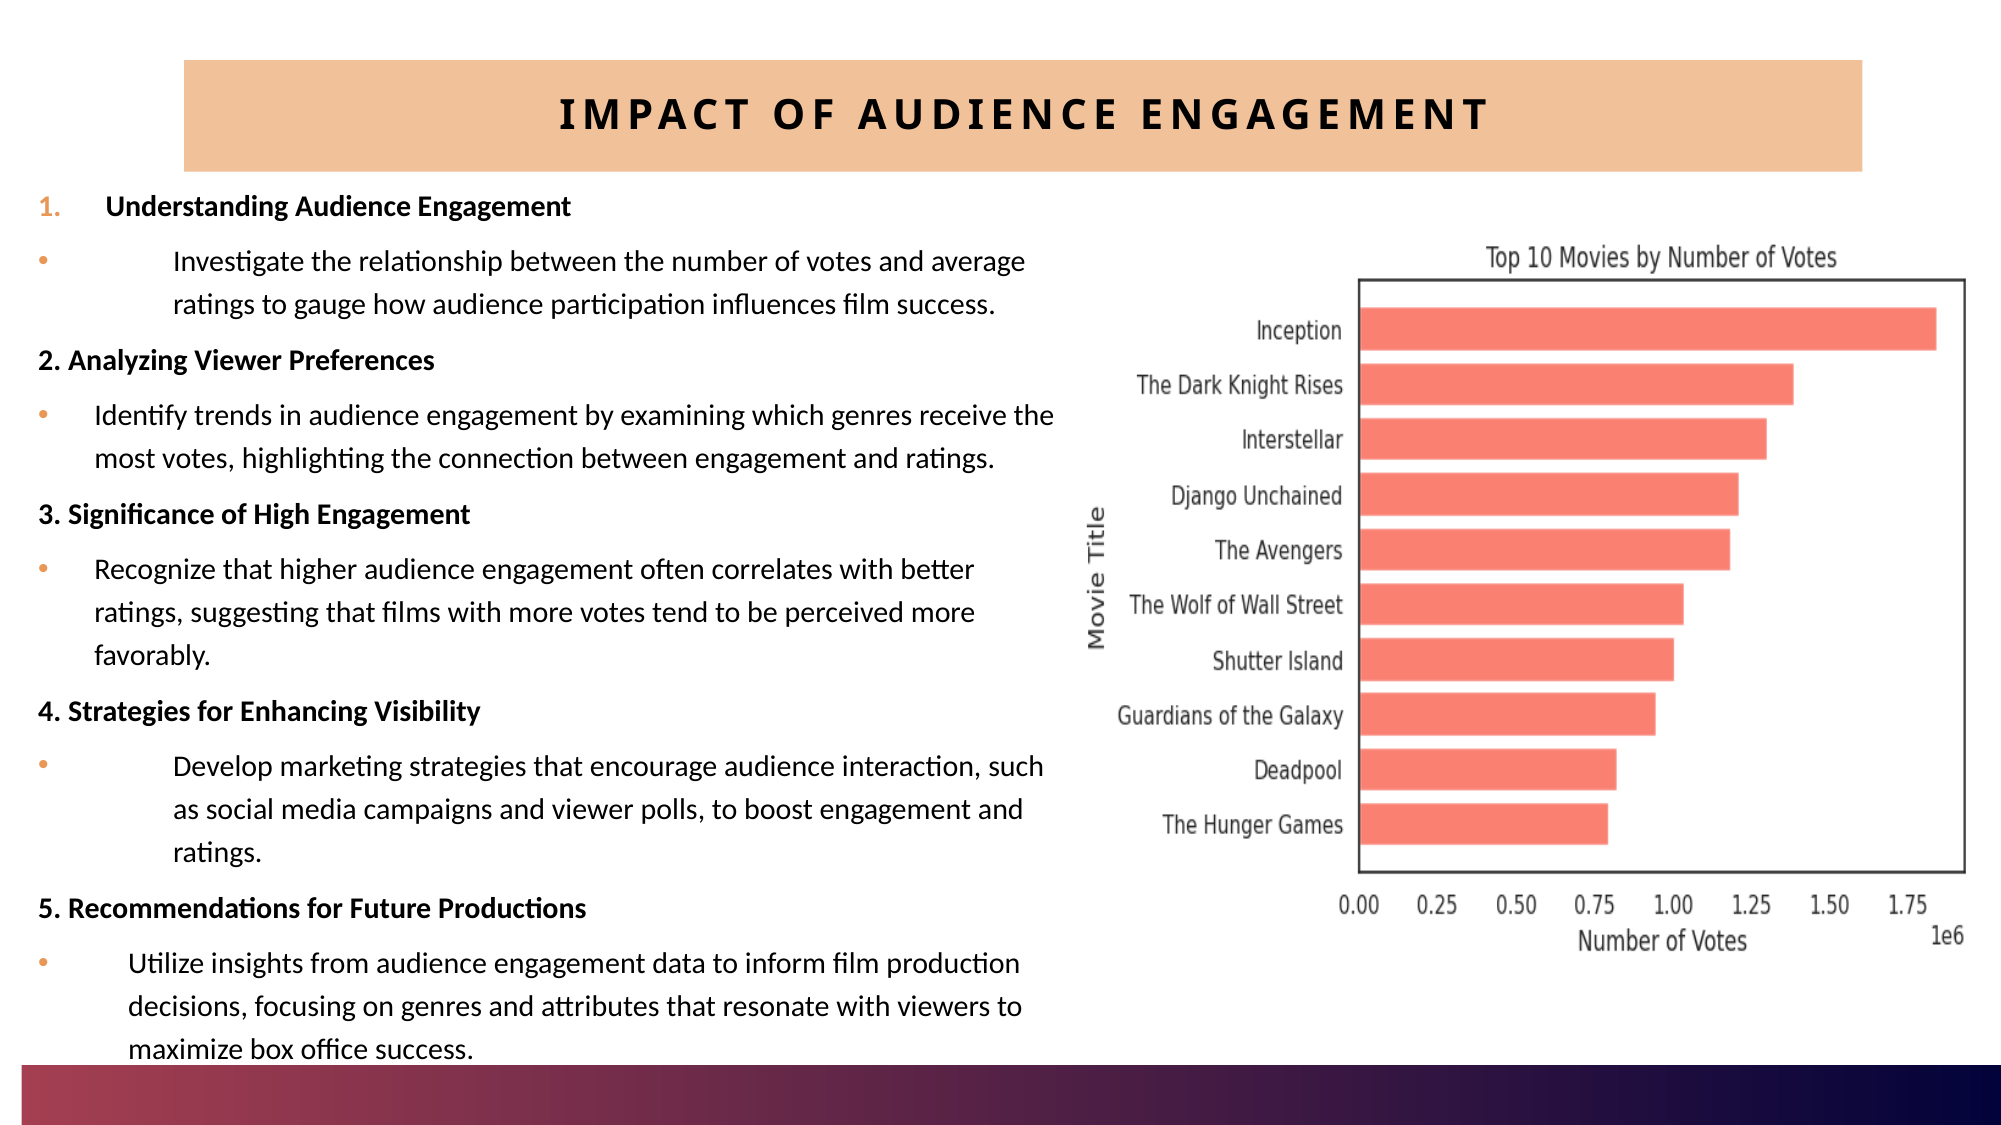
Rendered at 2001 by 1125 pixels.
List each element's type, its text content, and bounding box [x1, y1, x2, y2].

title Impact of Audience Engagement [184, 60, 1863, 172]
list Understanding Audience Engagement Investigate the relationship between the number of votes and average ratings to gauge how audience participation influences film success. 2. Analyzing Viewer Preferences Identify trends in audience engagement by examining which genres receive the most votes, highlighting the connection between engagement and ratings. 3. Significance of High Engagement Recognize that higher audience engagement often correlates with better ratings, suggesting that films with more votes tend to be perceived more favorably. 4. Strategies for Enhancing Visibility Develop marketing strategies that encourage audience interaction, such as social media campaigns and viewer polls, to boost engagement and ratings. 5. Recommendations for Future Productions Utilize insights from audience engagement data to inform film production decisions, focusing on genres and attributes that resonate with viewers to maximize box office success. [23, 171, 1077, 1063]
text_box [20, 1063, 2000, 1125]
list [1076, 228, 1978, 973]
